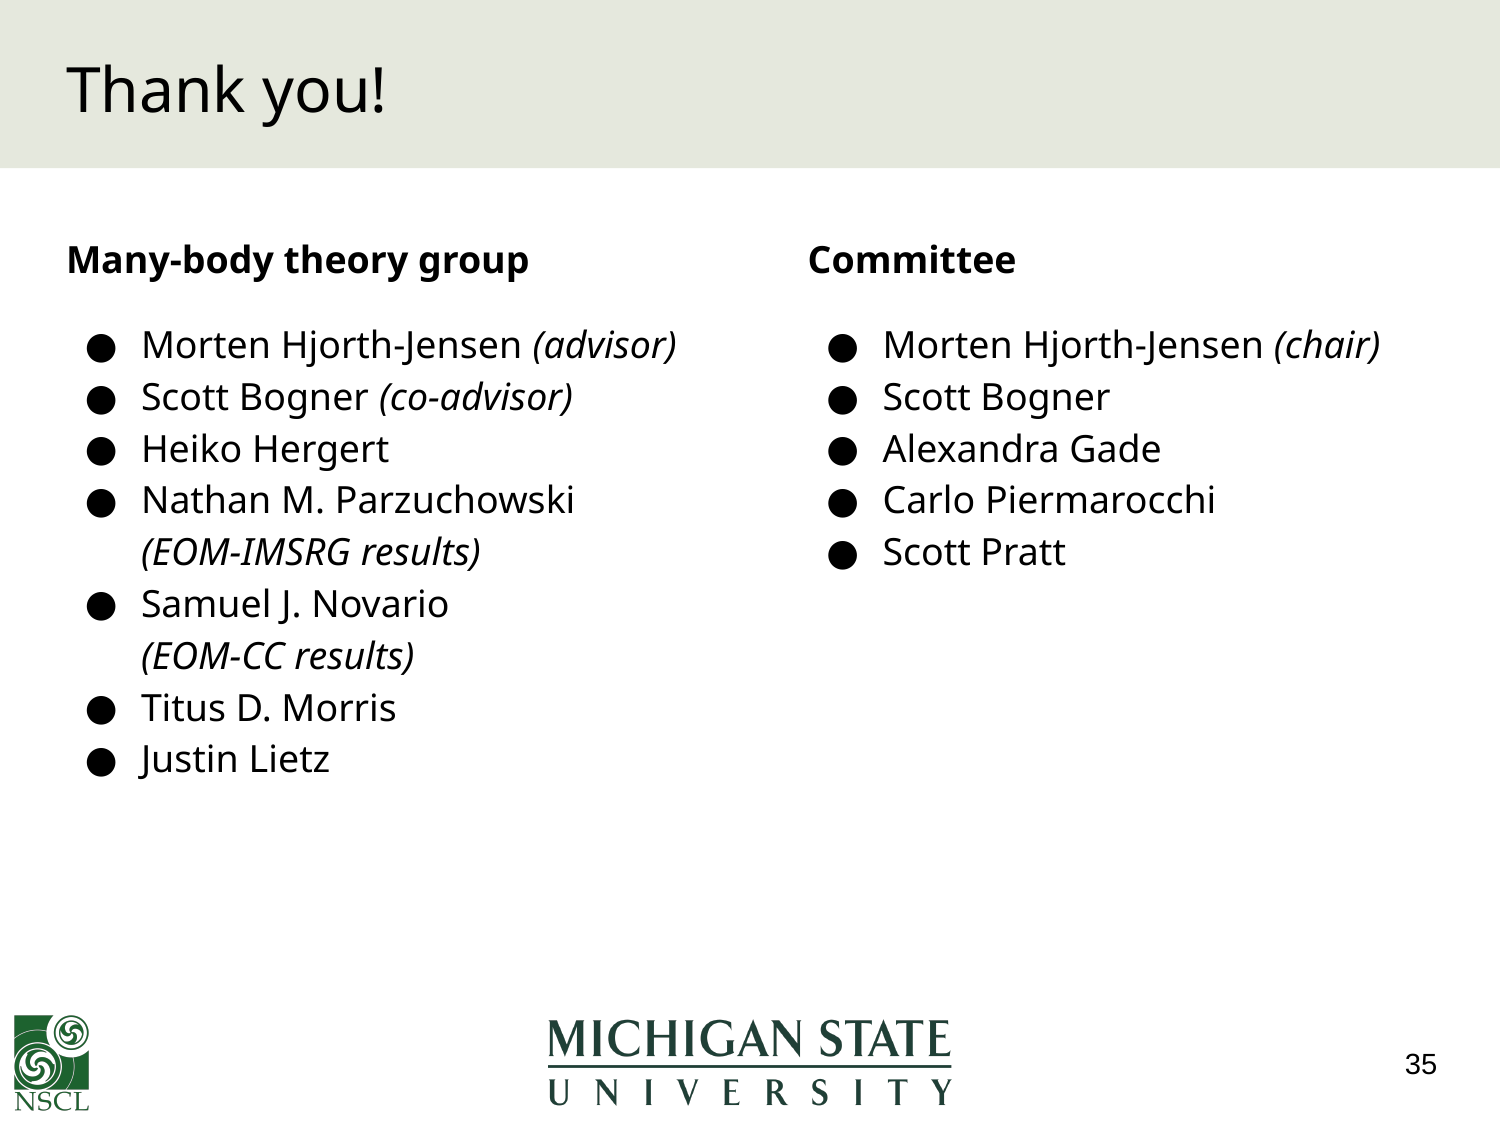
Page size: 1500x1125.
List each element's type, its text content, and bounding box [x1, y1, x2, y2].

list Many-body theory group Morten Hjorth-Jensen (advisor) Scott Bogner (co-advisor) Heiko Hergert Nathan M. Parzuchowski (EOM-IMSRG results) Samuel J. Novario (EOM-CC results) Titus D. Morris Justin Lietz [51, 214, 708, 962]
picture [548, 1019, 952, 1106]
list Committee Morten Hjorth-Jensen (chair) Scott Bogner Alexandra Gade Carlo Piermarocchi Scott Pratt [792, 214, 1449, 962]
slide_number ‹#› [1389, 1019, 1480, 1106]
picture [9, 1010, 94, 1116]
title Thank you! [51, 34, 1449, 161]
